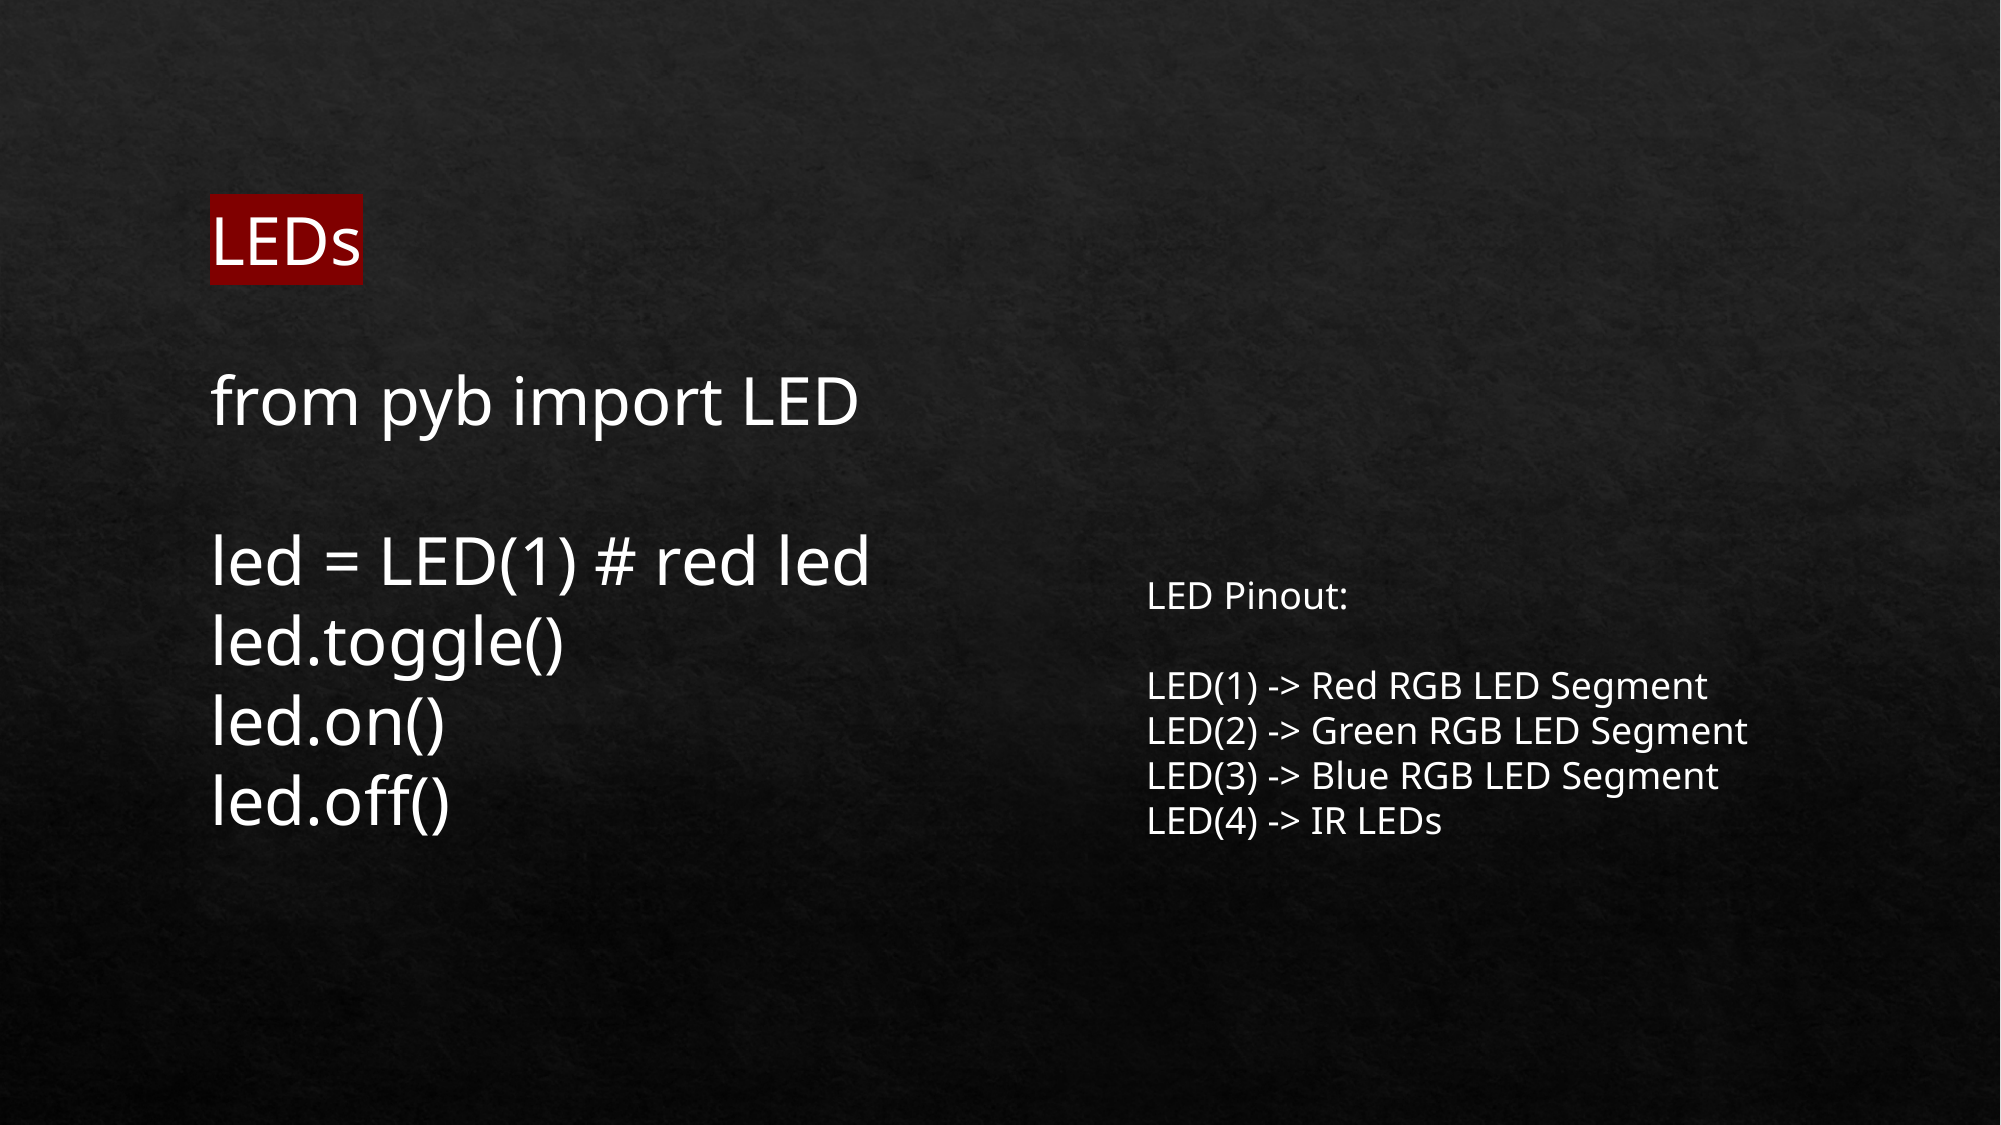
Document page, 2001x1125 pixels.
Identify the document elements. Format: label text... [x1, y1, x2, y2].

text_box LEDs from pyb import LED led = LED(1) # red led led.toggle() led.on() led.off() [195, 191, 1196, 846]
text_box LED Pinout: LED(1) -> Red RGB LED Segment LED(2) -> Green RGB LED Segment LED(3) -> Blue RGB LED Segment LED(4) -> IR LEDs [1131, 564, 1821, 850]
